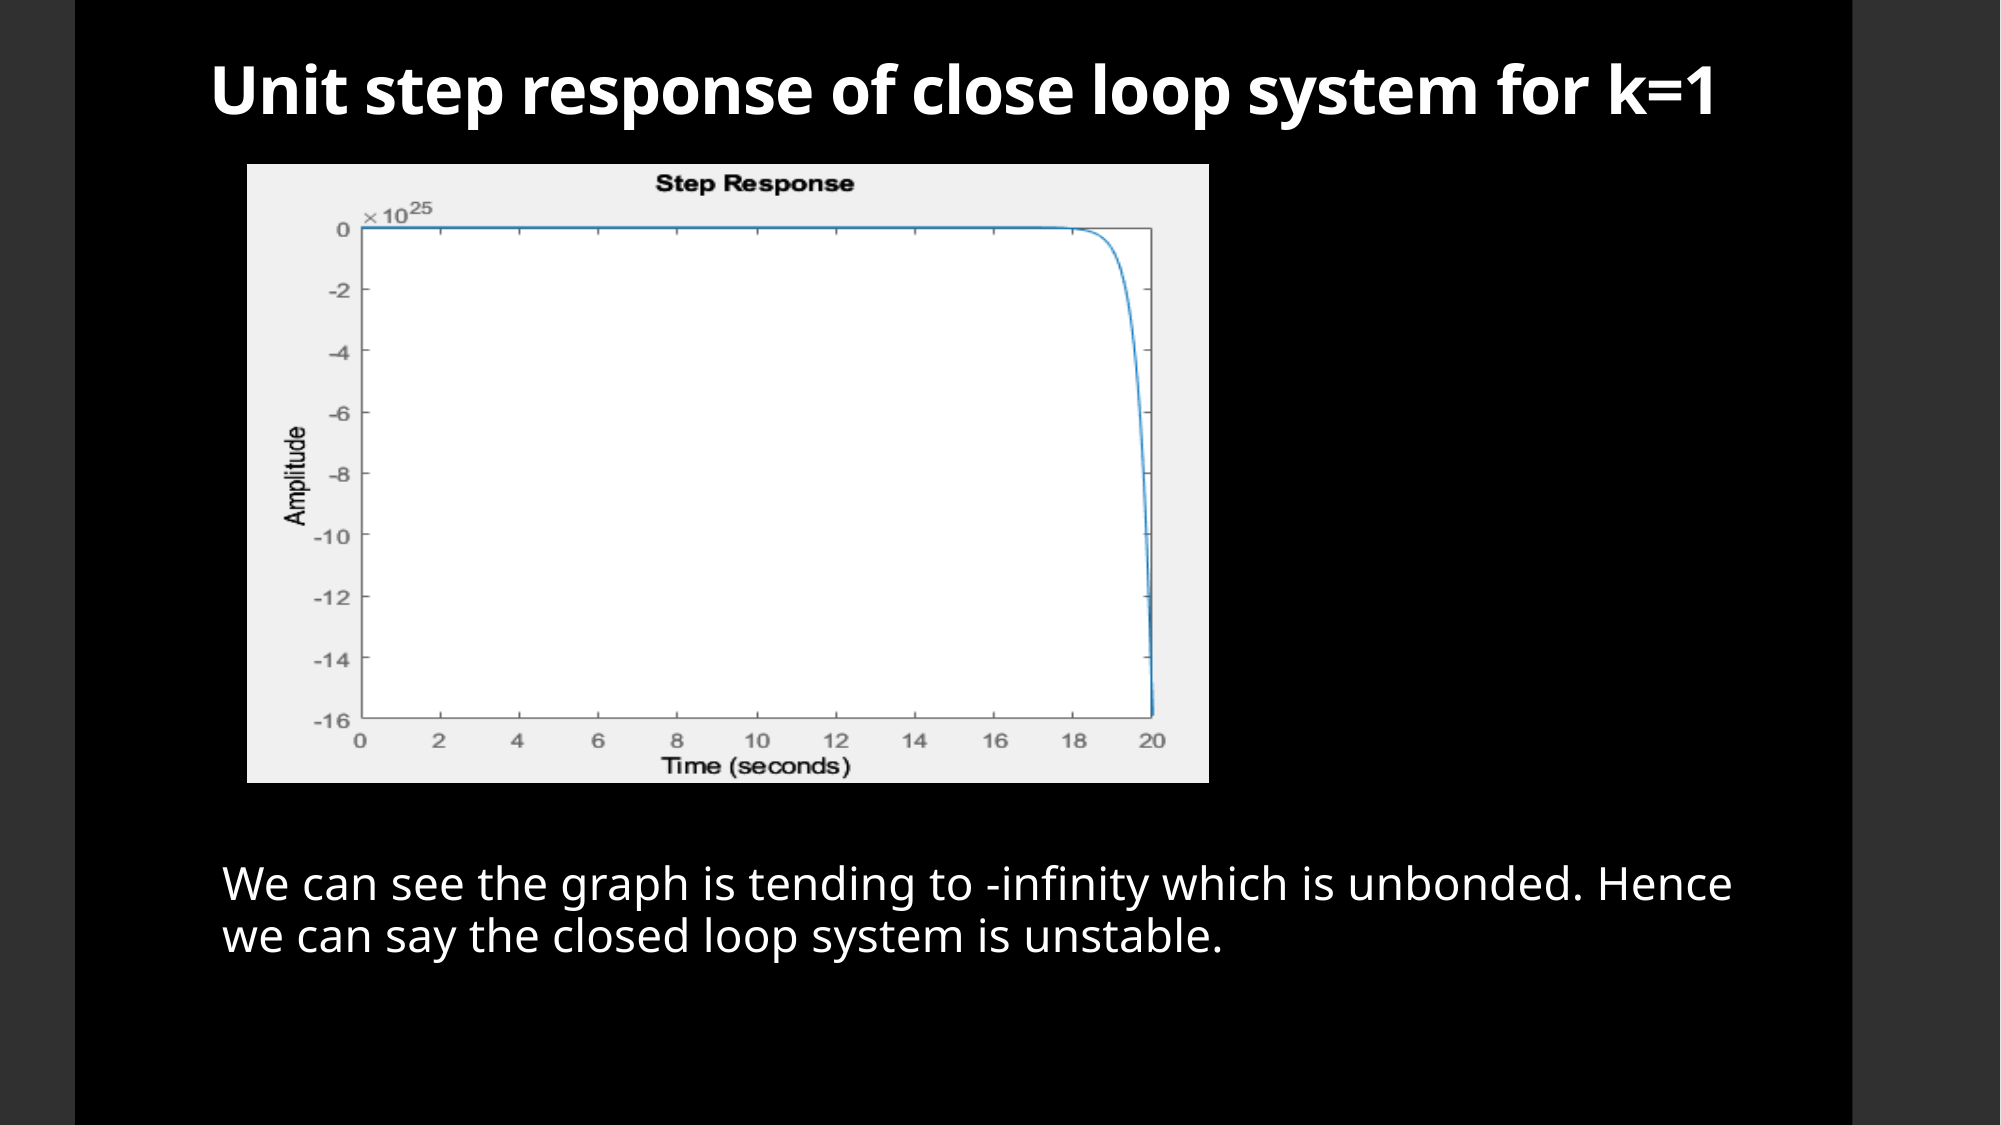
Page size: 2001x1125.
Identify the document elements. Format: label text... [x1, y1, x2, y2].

picture [247, 163, 1209, 783]
title Unit step response of close loop system for k=1 [194, 49, 1740, 136]
subtitle We can see the graph is tending to -infinity which is unbonded. Hence we can say the closed loop system is unstable. [206, 164, 1752, 1094]
